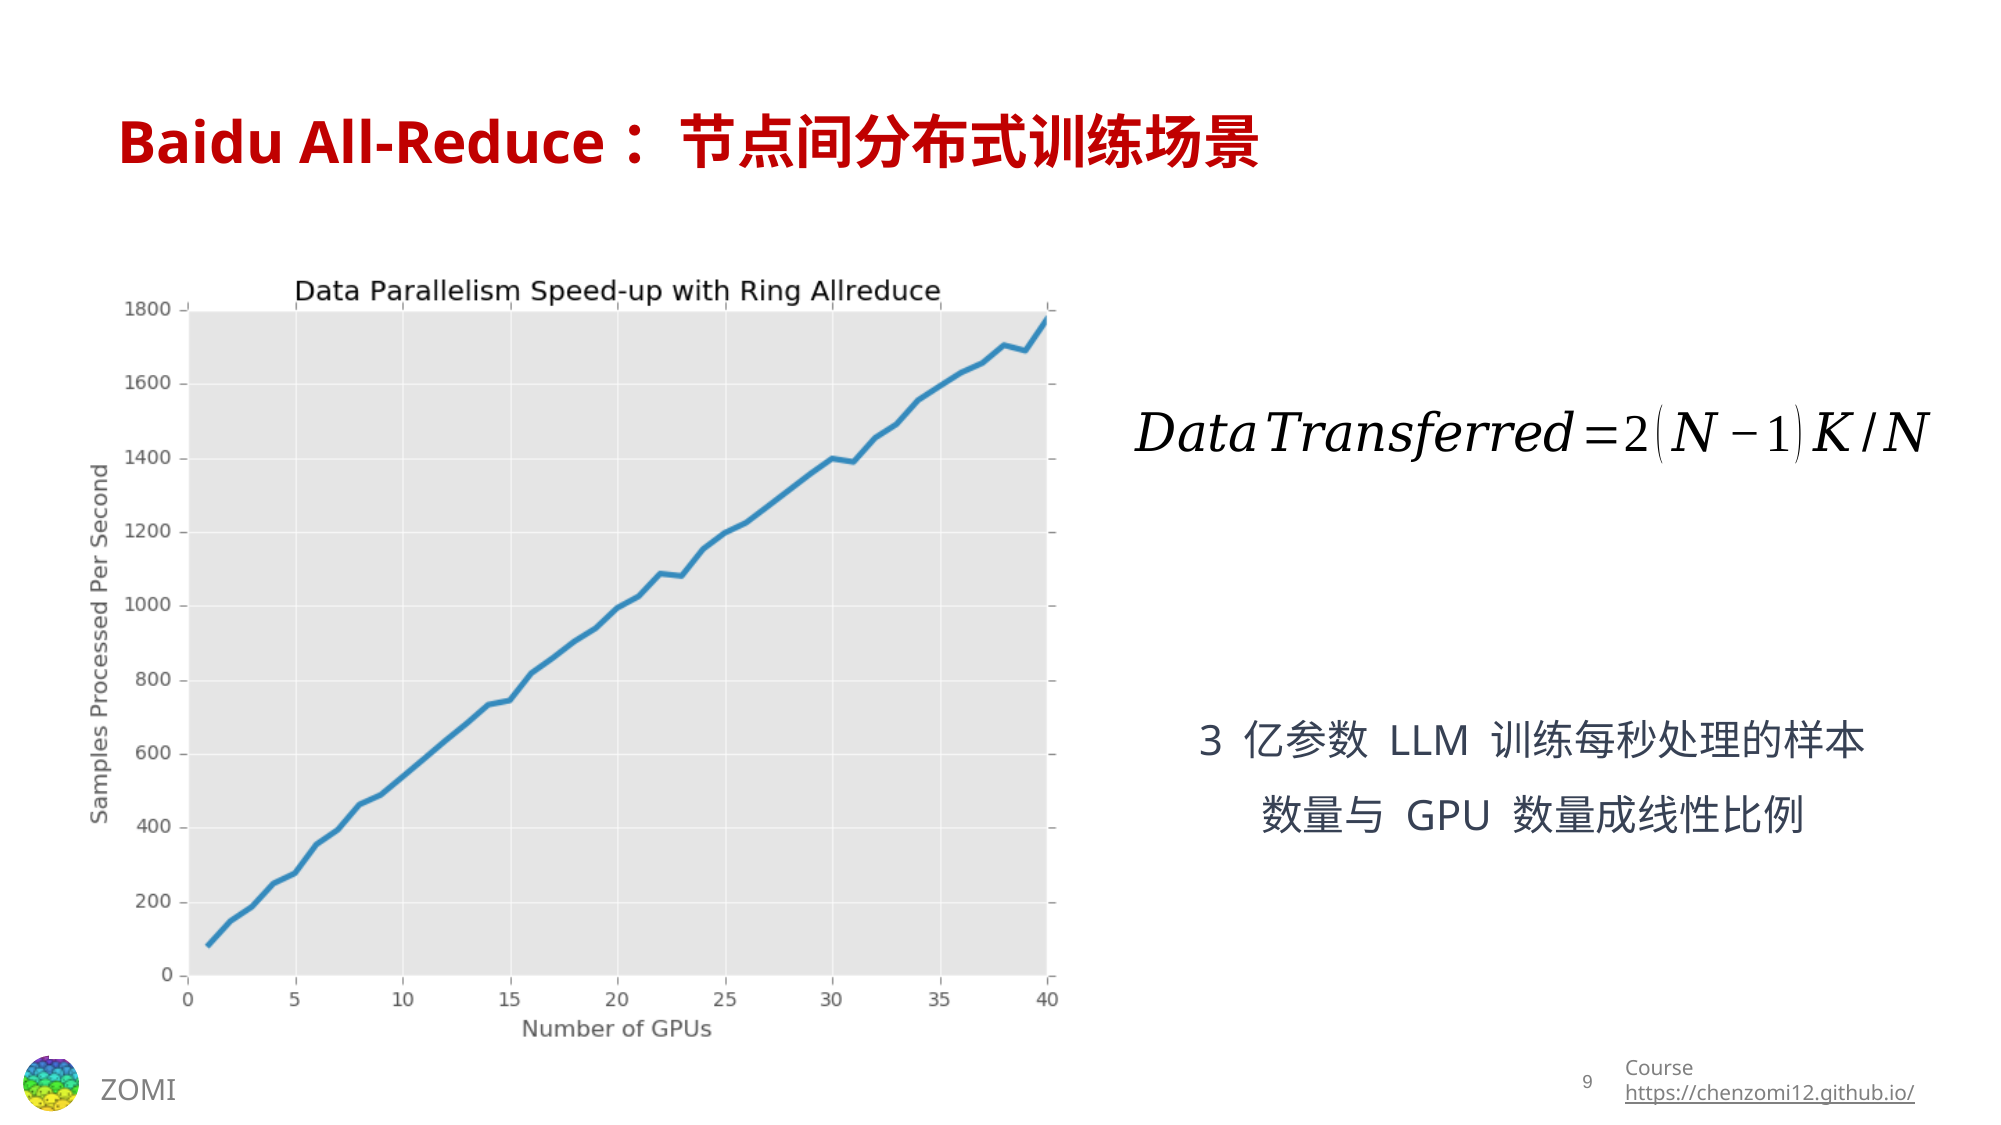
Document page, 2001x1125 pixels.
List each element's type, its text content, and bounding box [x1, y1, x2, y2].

text_box 3 亿参数 LLM 训练每秒处理的样本数量与 GPU 数量成线性比例 [1176, 680, 1890, 846]
picture [24, 227, 1158, 1111]
title Baidu All-Reduce：节点间分布式训练场景 [102, 91, 1901, 189]
